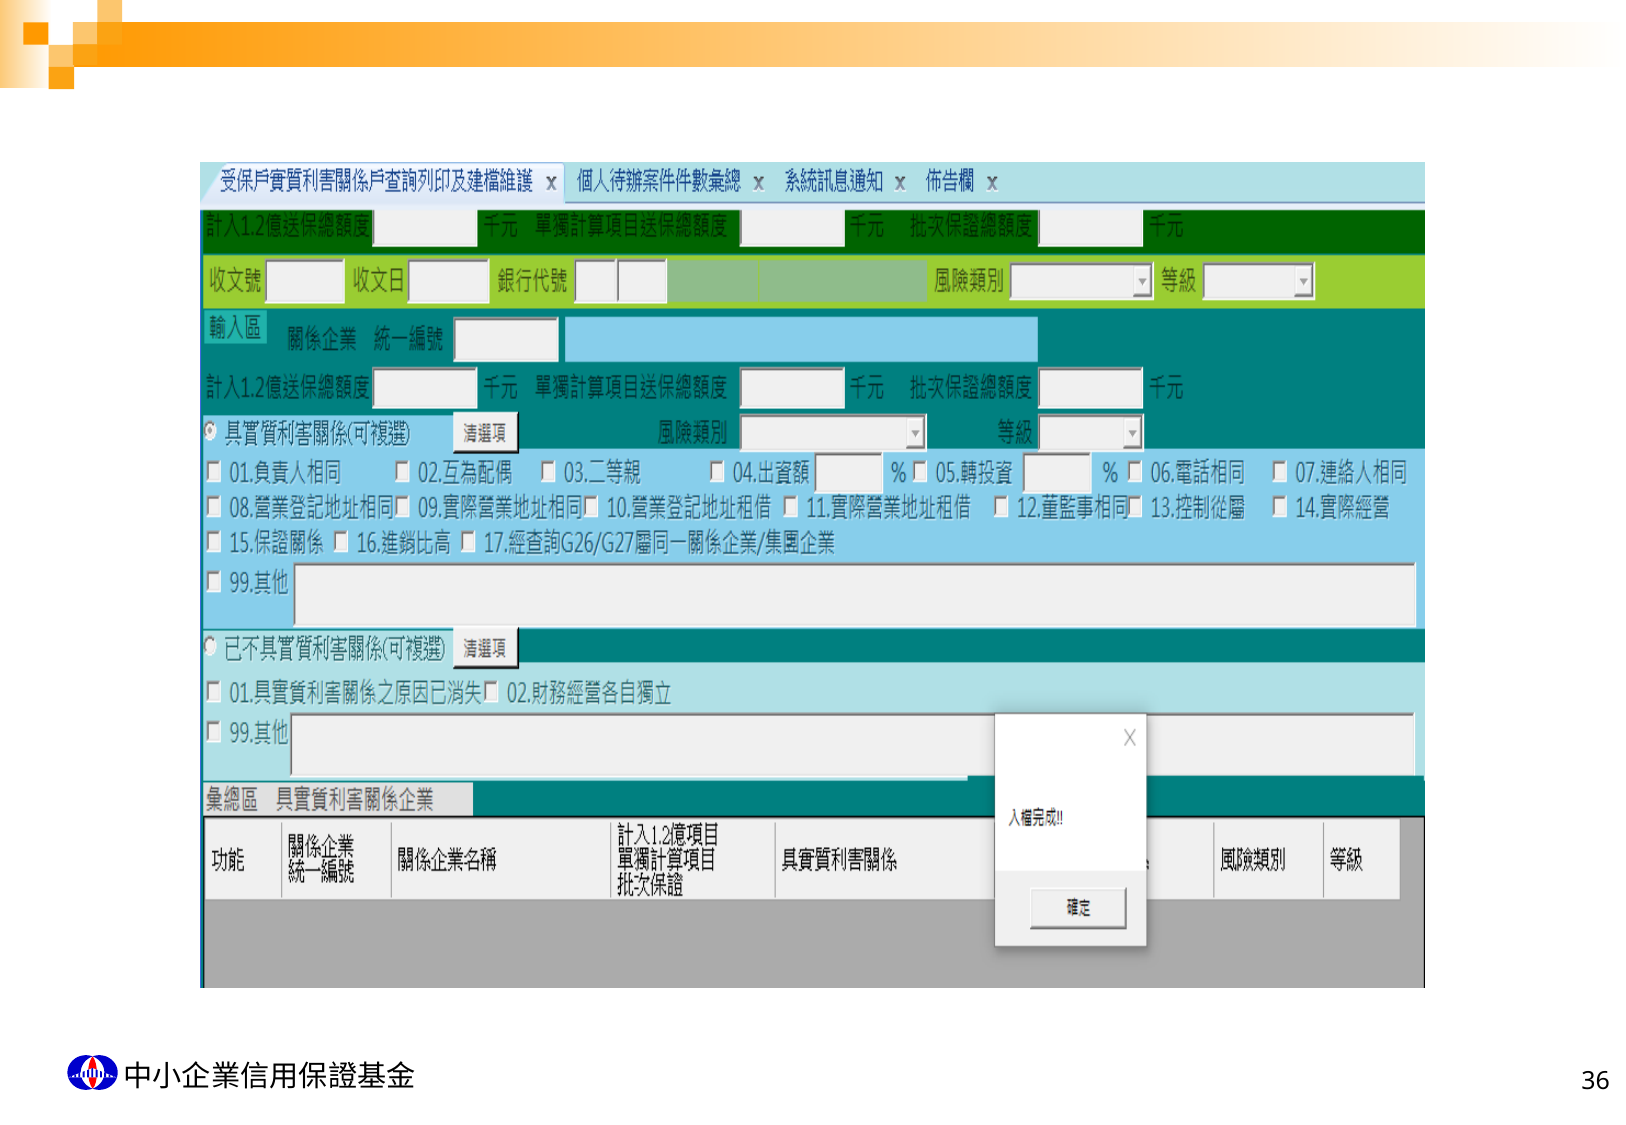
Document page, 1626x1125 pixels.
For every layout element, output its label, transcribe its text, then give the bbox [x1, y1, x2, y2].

picture [199, 162, 1426, 988]
slide_number 35 [1184, 1049, 1625, 1107]
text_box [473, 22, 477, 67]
